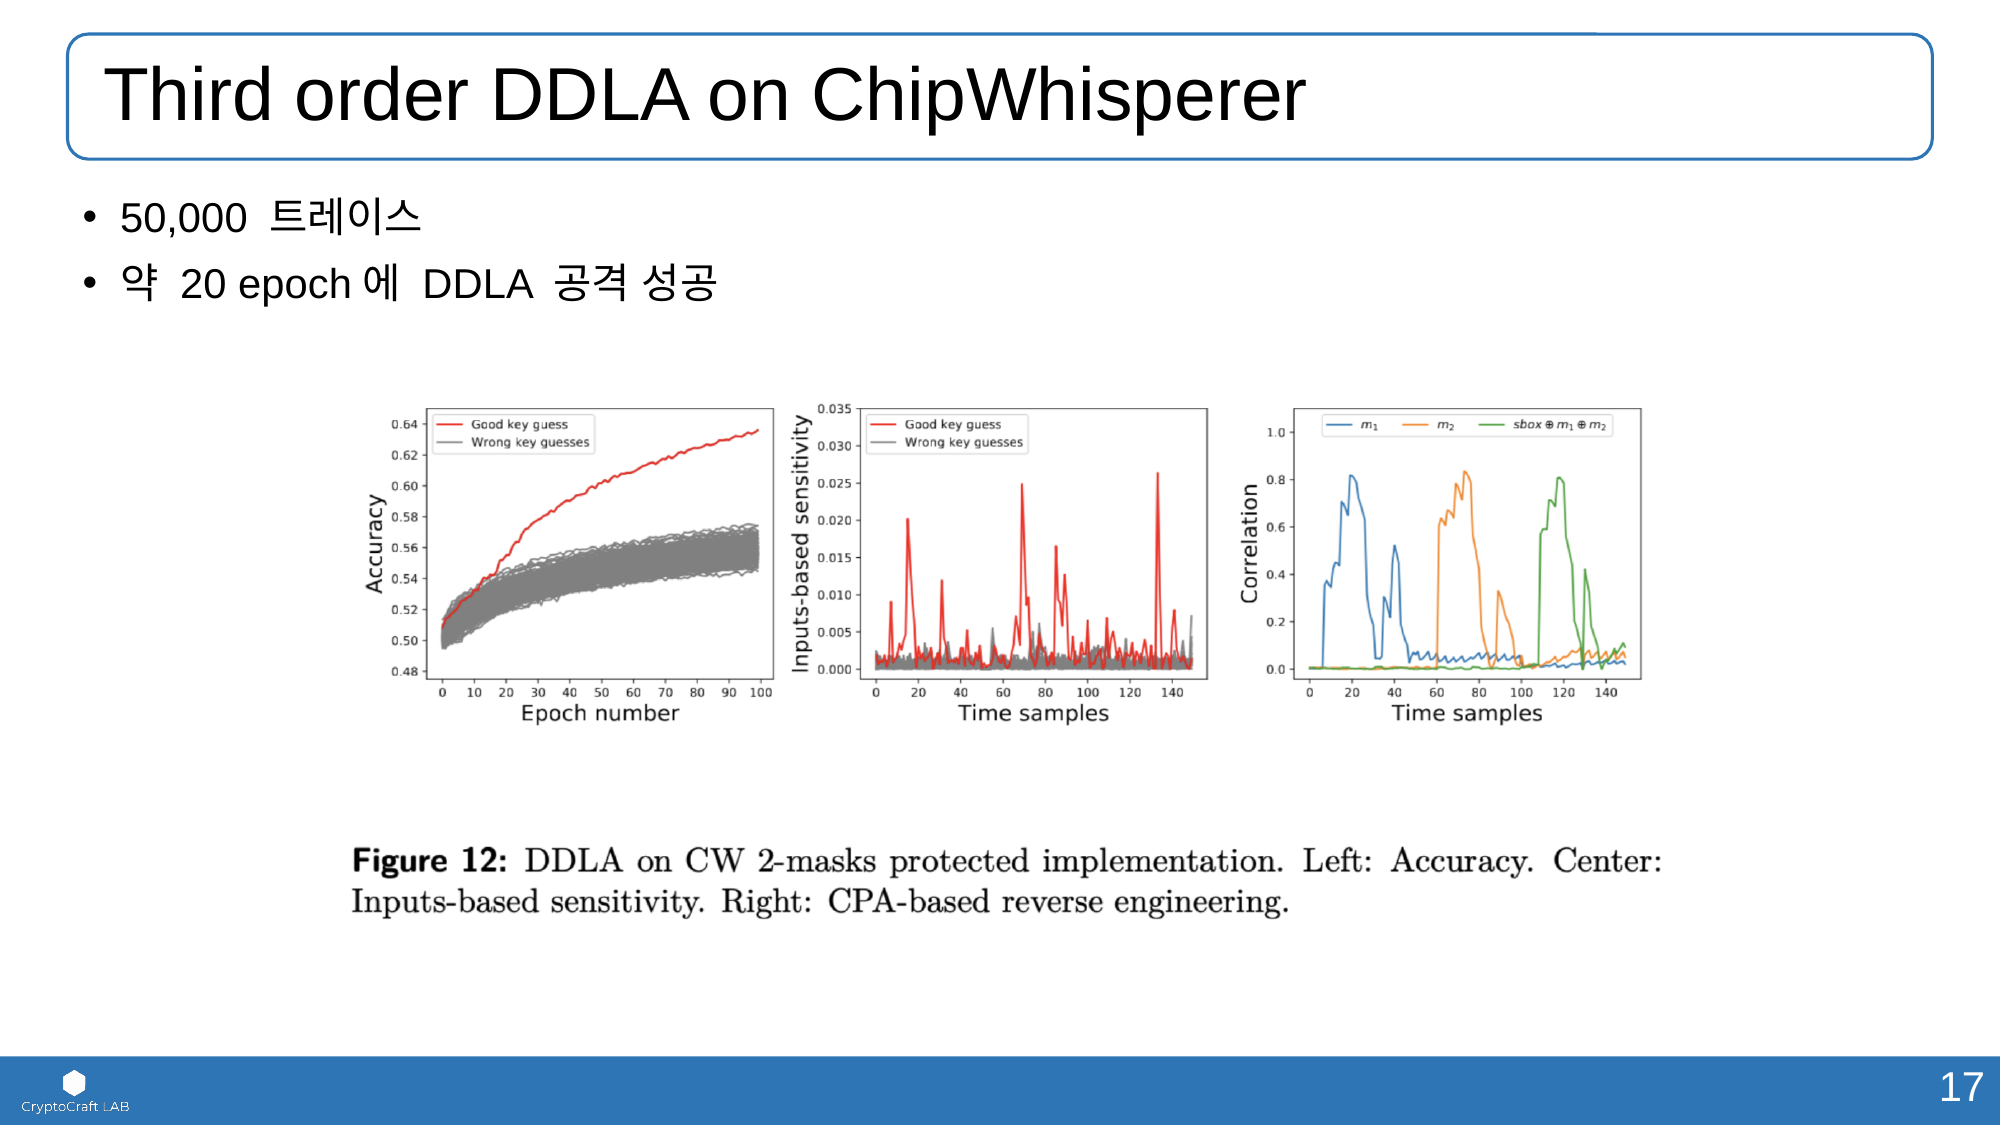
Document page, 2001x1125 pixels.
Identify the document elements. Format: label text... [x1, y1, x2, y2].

title Third order DDLA on ChipWhisperer [67, 34, 1933, 160]
list 50,000 트레이스 약 20 epoch에 DDLA 공격 성공 [67, 189, 1933, 1019]
picture [314, 375, 1686, 964]
picture [13, 1061, 138, 1123]
